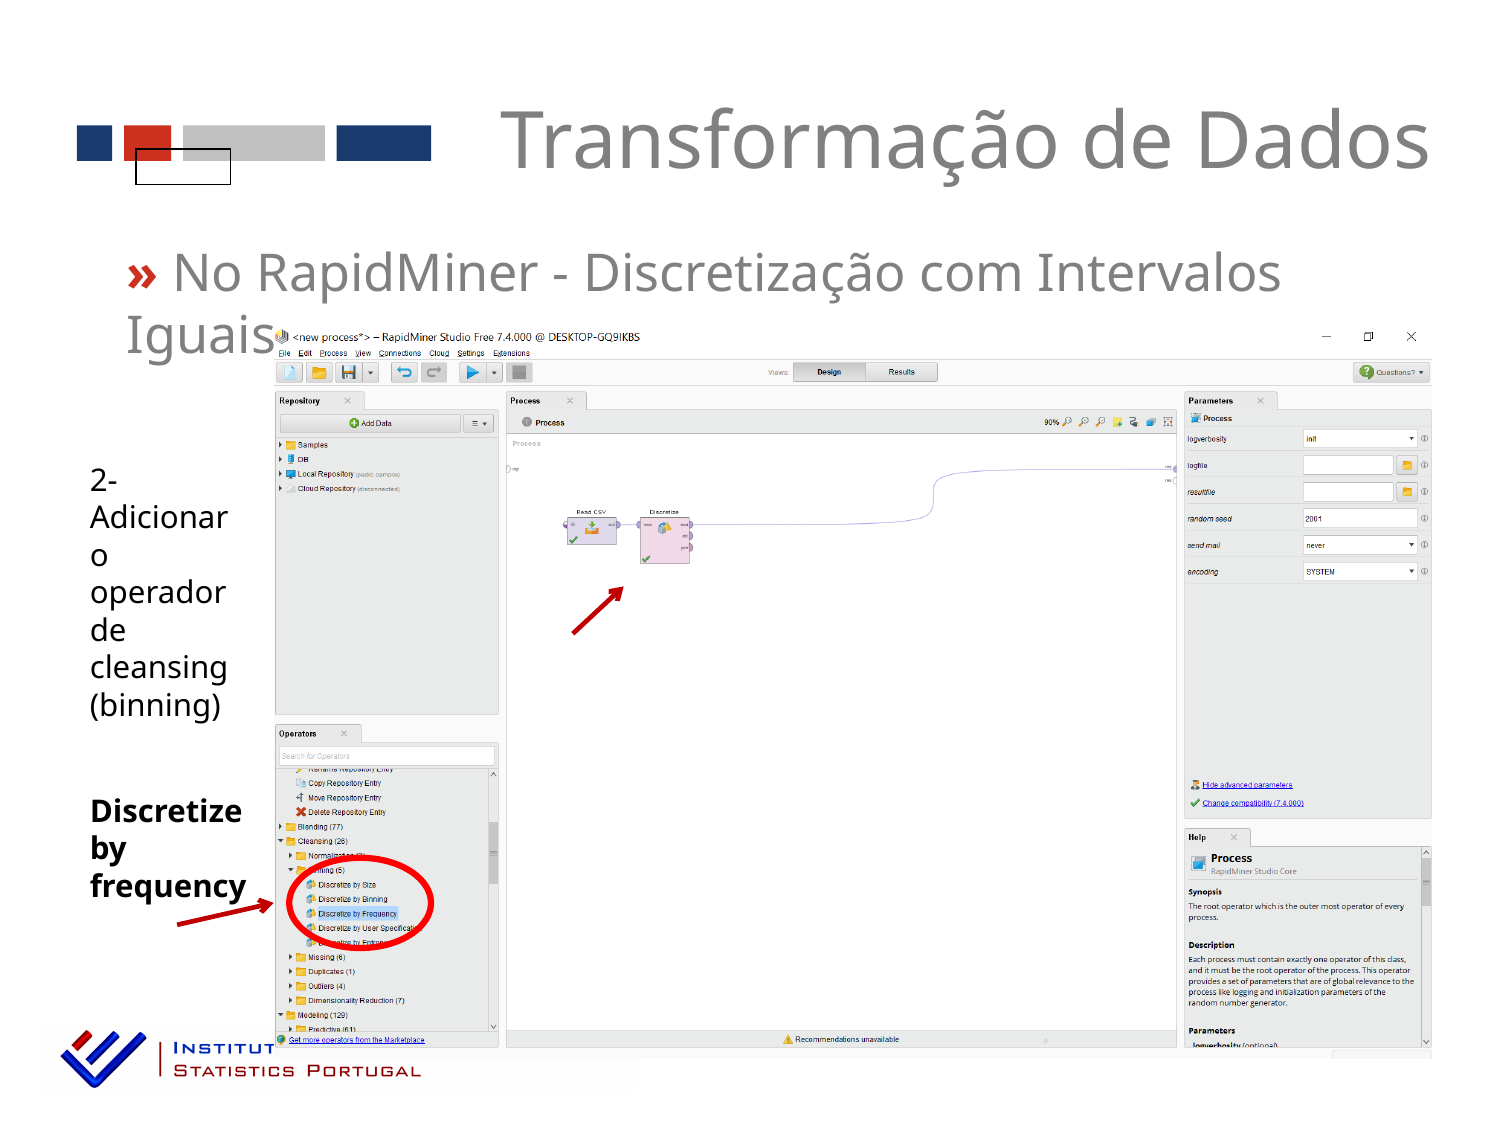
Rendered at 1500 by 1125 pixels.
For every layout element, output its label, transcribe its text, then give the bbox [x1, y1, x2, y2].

picture [41, 326, 1433, 1093]
text_box 2- Adicionar o operador de cleansing (binning) Discretize by frequency [75, 452, 263, 911]
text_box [572, 586, 624, 634]
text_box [176, 902, 275, 926]
text_box » No RapidMiner - Discretização com Intervalos Iguais [112, 231, 1410, 372]
text_box Transformação de Dados [454, 66, 1447, 207]
